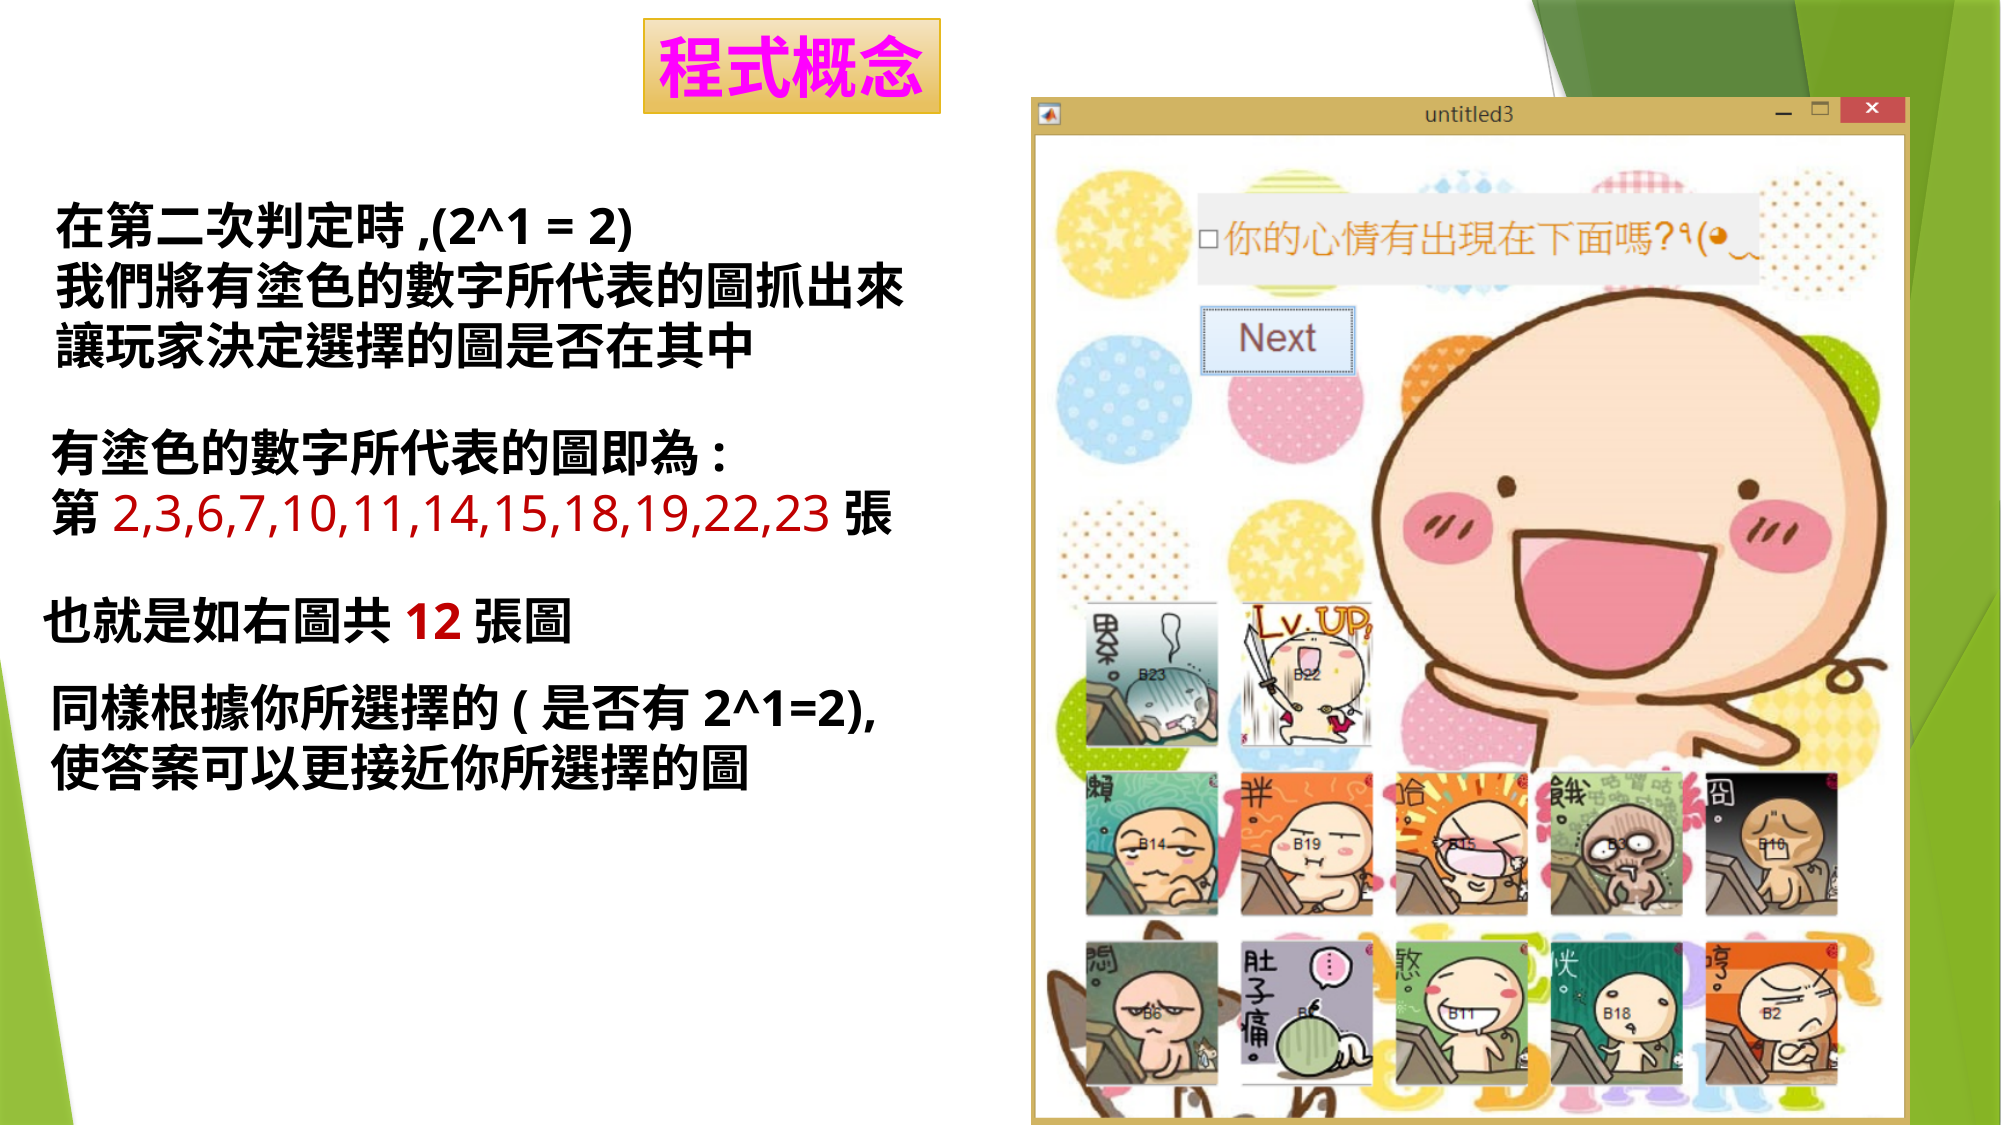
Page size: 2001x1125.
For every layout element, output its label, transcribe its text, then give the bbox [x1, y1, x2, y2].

picture [1030, 96, 1910, 1125]
text_box 在第二次判定時,(2^1 = 2) 我們將有塗色的數字所代表的圖抓出來 讓玩家決定選擇的圖是否在其中 [40, 187, 921, 383]
text_box 程式概念 [643, 18, 941, 114]
text_box 有塗色的數字所代表的圖即為: 第2,3,6,7,10,11,14,15,18,19,22,23張 [35, 413, 988, 549]
text_box 也就是如右圖共12張圖 [27, 581, 589, 657]
text_box 同樣根據你所選擇的(是否有2^1=2), 使答案可以更接近你所選擇的圖 [35, 669, 975, 804]
